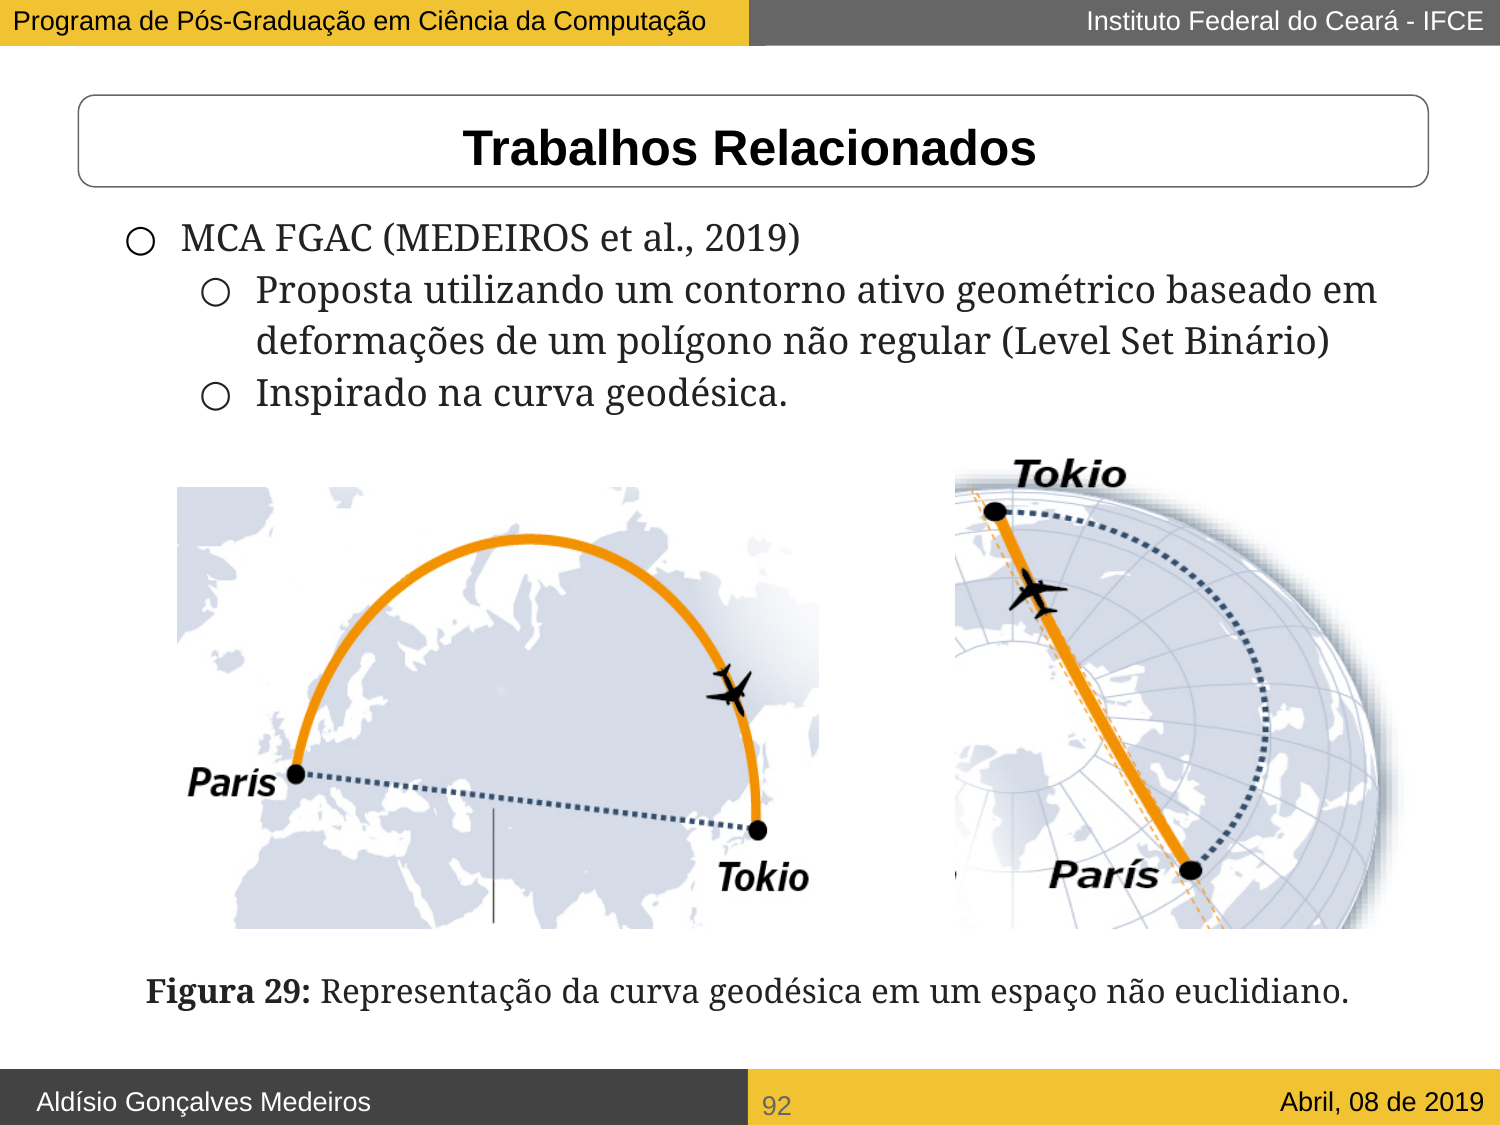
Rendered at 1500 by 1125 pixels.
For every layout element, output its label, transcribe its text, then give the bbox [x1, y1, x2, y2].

text_box Figura 29: Representação da curva geodésica em um espaço não euclidiano. [55, 949, 1435, 1125]
title Trabalhos Relacionados [257, 99, 1243, 192]
picture [955, 437, 1411, 930]
picture [177, 487, 819, 930]
list MCA FGAC (MEDEIROS et al., 2019) Proposta utilizando um contorno ativo geométrico baseado em deformações de um polígono não regular (Level Set Binário) Inspirado na curva geodésica. [90, 192, 1443, 511]
